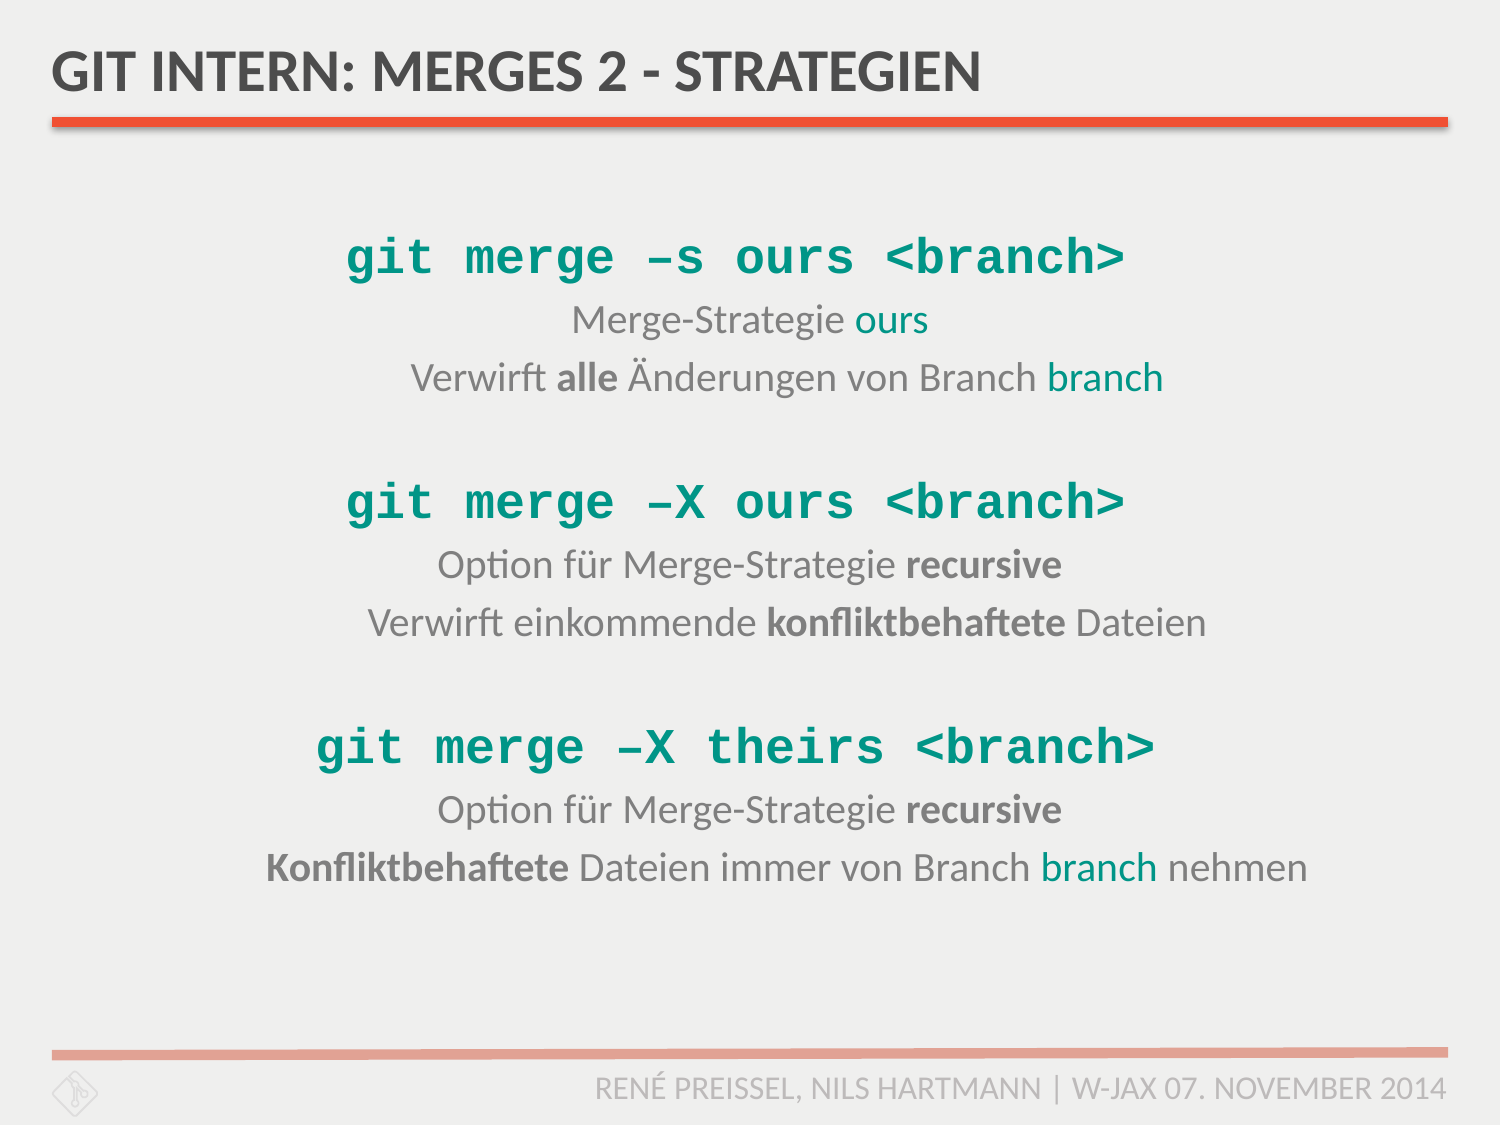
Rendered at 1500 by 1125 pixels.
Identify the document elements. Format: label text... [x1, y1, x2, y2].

title GIT INTERN: MERGES 2 - STRATEGIEN [51, 30, 1449, 104]
list git merge –s ours <branch> Merge-Strategie ours Verwirft alle Änderungen von Branch branch git merge –X ours <branch> Option für Merge-Strategie recursive Verwirft einkommende konfliktbehaftete Dateien git merge –X theirs <branch> Option für Merge-Strategie recursive Konfliktbehaftete Dateien immer von Branch branch nehmen [51, 153, 1449, 988]
